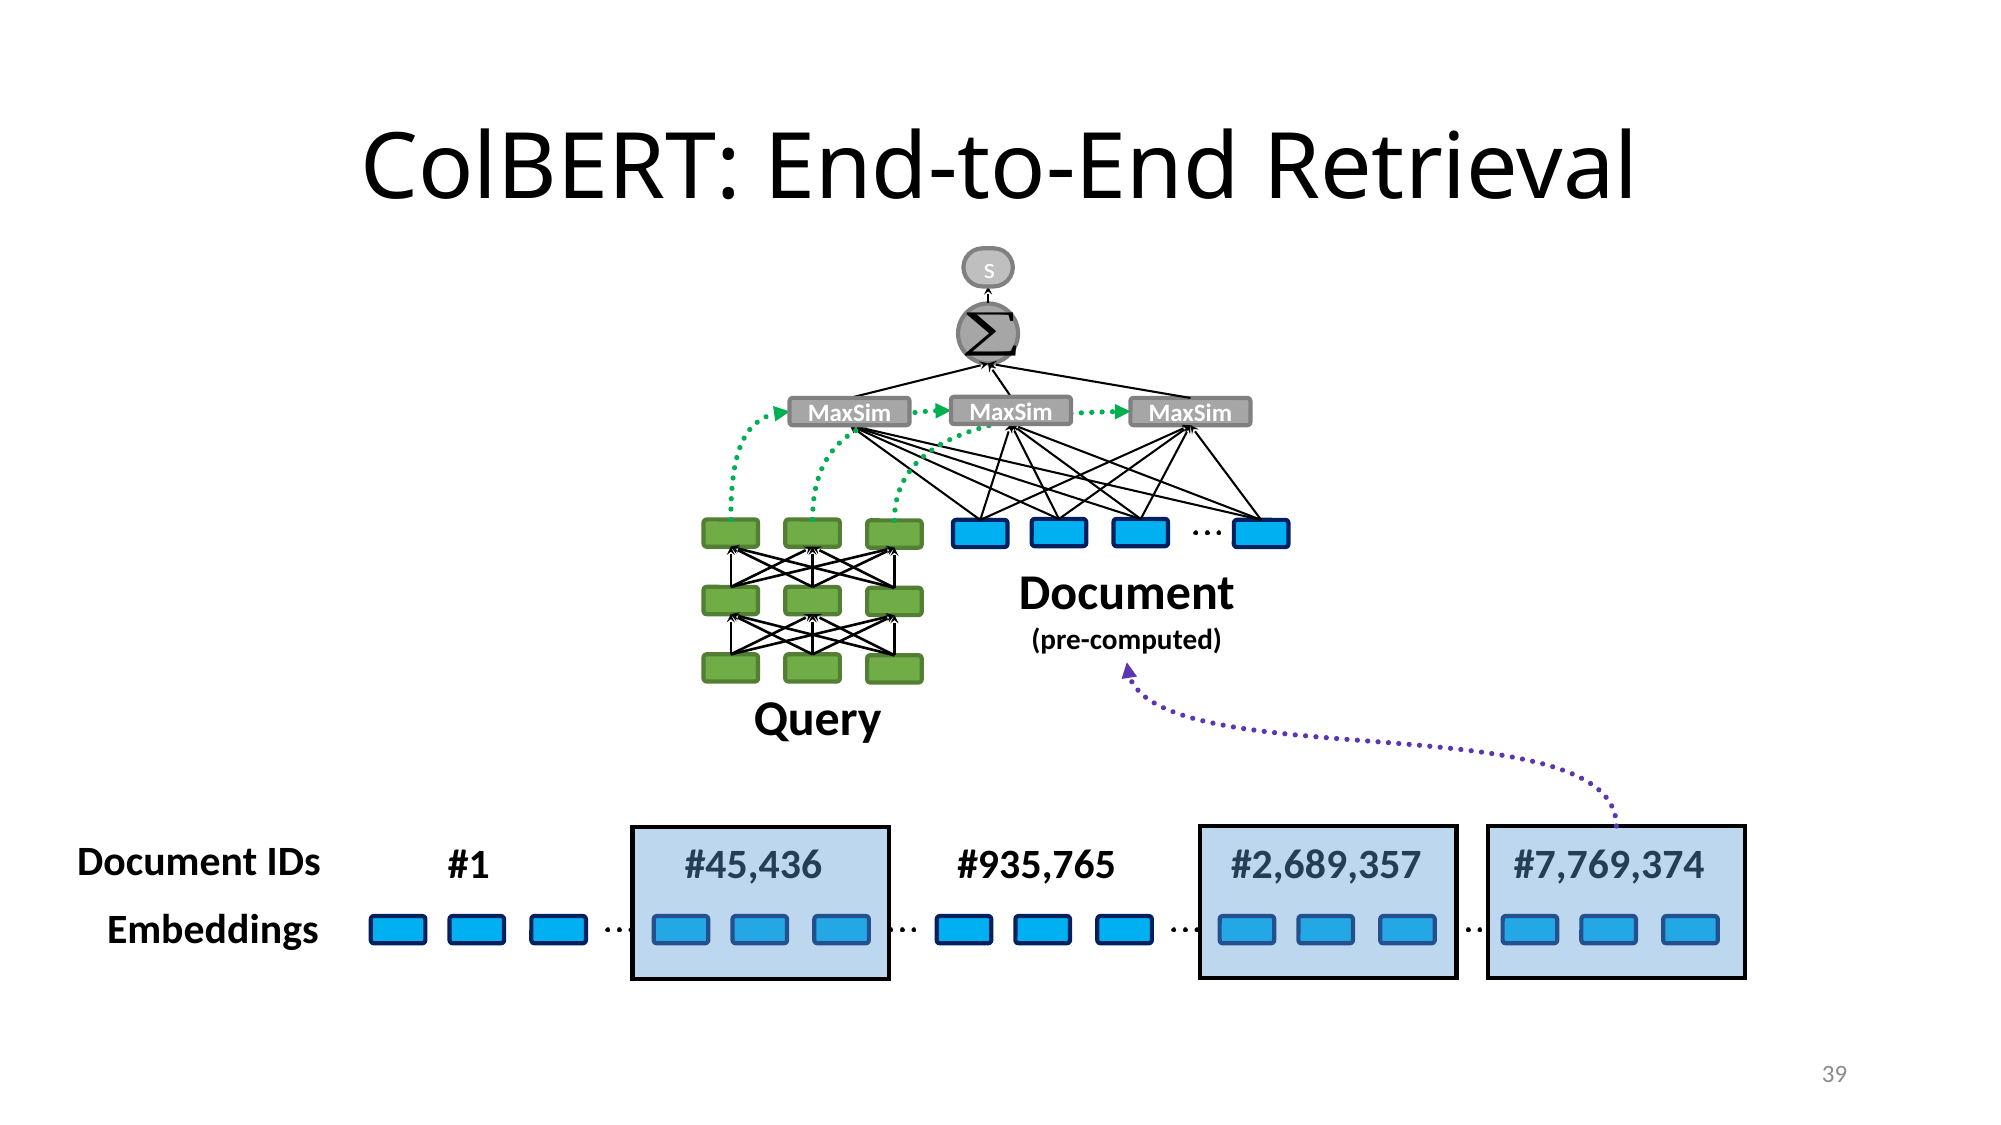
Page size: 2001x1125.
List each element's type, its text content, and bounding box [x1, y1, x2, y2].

text_box [935, 914, 993, 945]
slide_number 39 [1412, 1042, 1863, 1103]
text_box [1487, 825, 1746, 979]
text_box Document IDs [29, 826, 336, 892]
picture [1454, 927, 1482, 932]
text_box [632, 826, 890, 980]
title ColBERT: End-to-End Retrieval [137, 59, 1863, 278]
picture [605, 927, 633, 932]
text_box [448, 914, 506, 945]
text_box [694, 248, 1289, 754]
picture [888, 927, 916, 932]
text_box [1096, 914, 1153, 945]
text_box #1 [414, 829, 523, 894]
text_box [369, 914, 427, 945]
text_box Embeddings [86, 894, 334, 959]
text_box [1199, 825, 1290, 979]
text_box #935,765 [929, 829, 1145, 894]
text_box [530, 914, 587, 945]
picture [1171, 927, 1199, 932]
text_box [1290, 500, 1453, 990]
text_box [1014, 914, 1072, 945]
text_box [1453, 825, 1457, 979]
